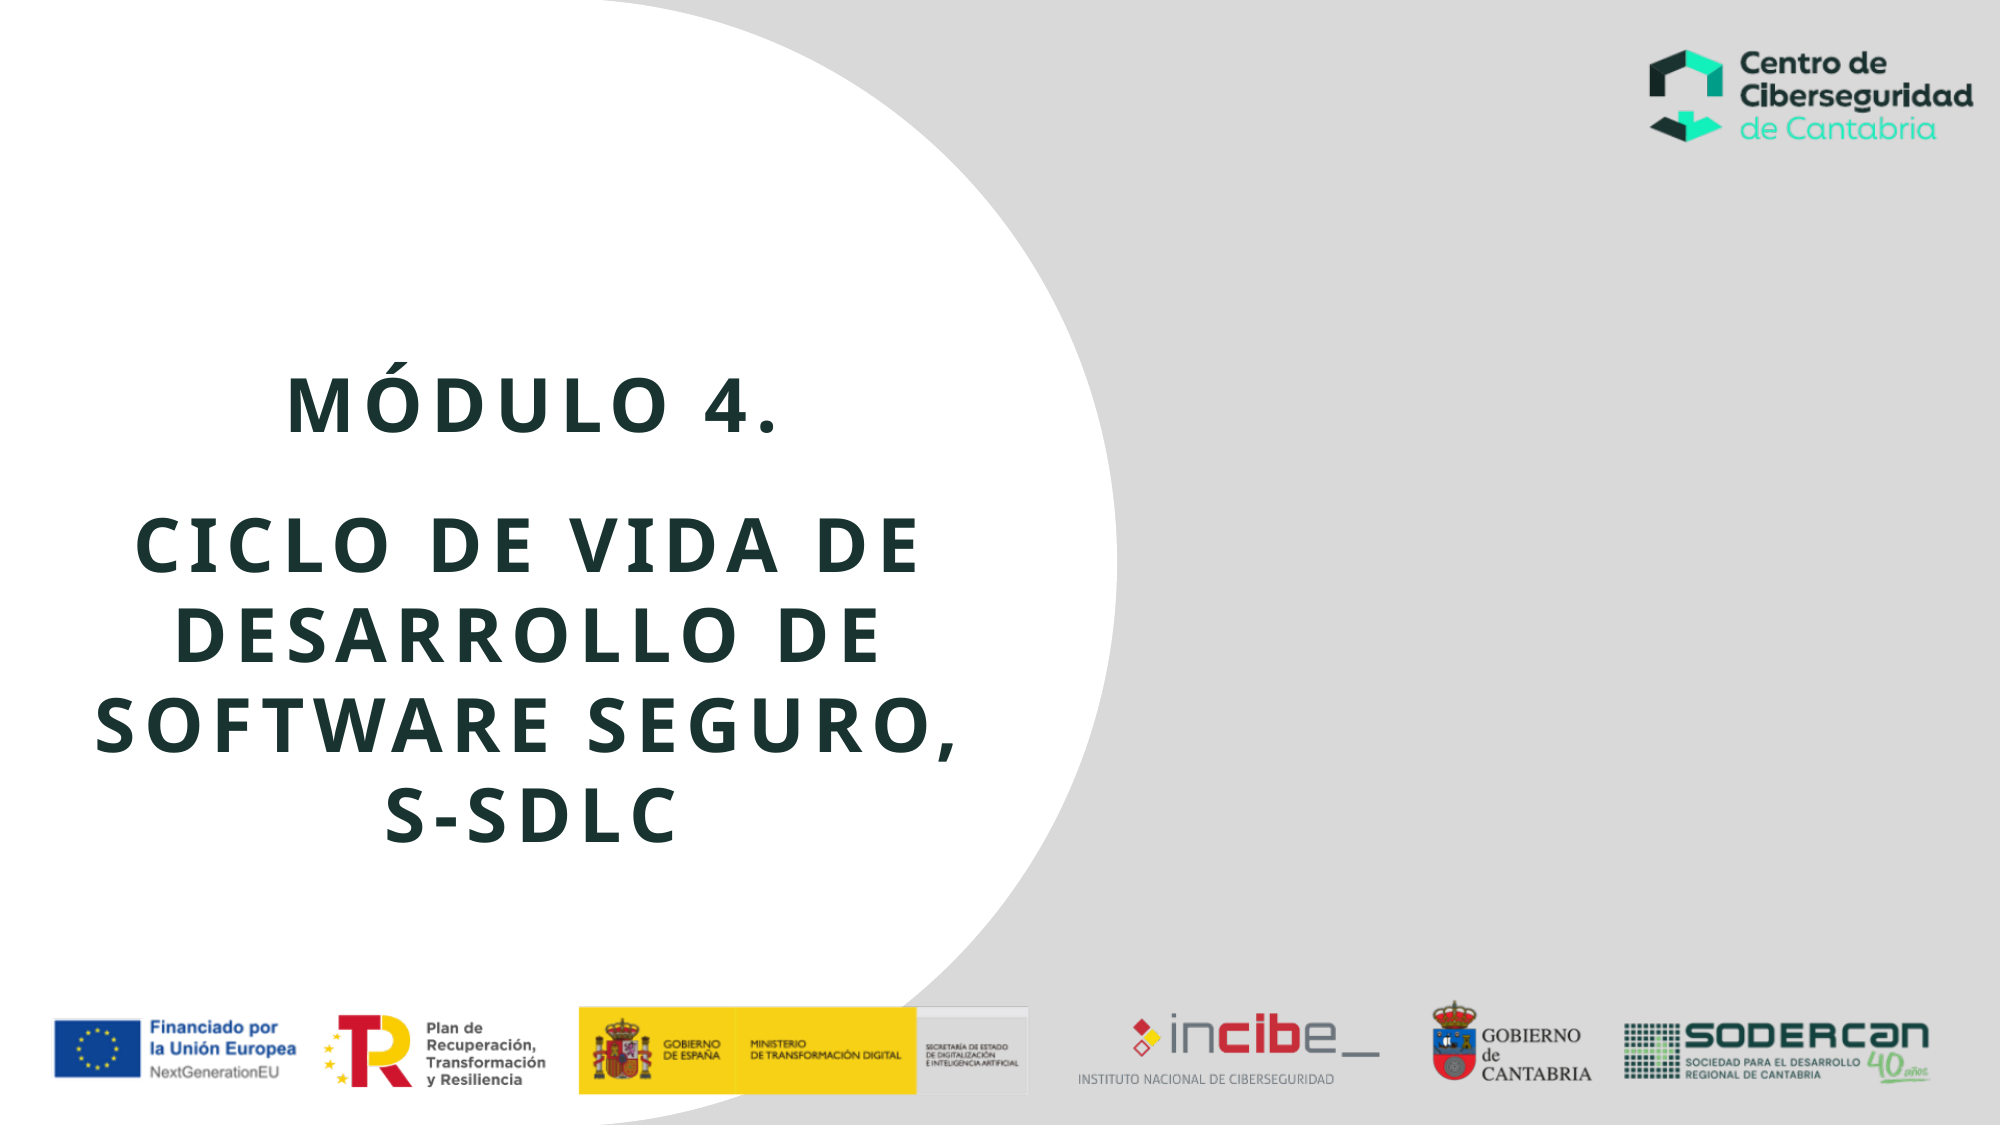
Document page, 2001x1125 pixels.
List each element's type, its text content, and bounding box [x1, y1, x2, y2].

text_box [0, 0, 1118, 979]
picture [0, 979, 1965, 1124]
picture [1628, 13, 1996, 158]
text_box MÓDULO 4. CICLO DE VIDA DE DESARROLLO DE SOFTWARE SEGURO, S-SDLC [42, 350, 1019, 866]
